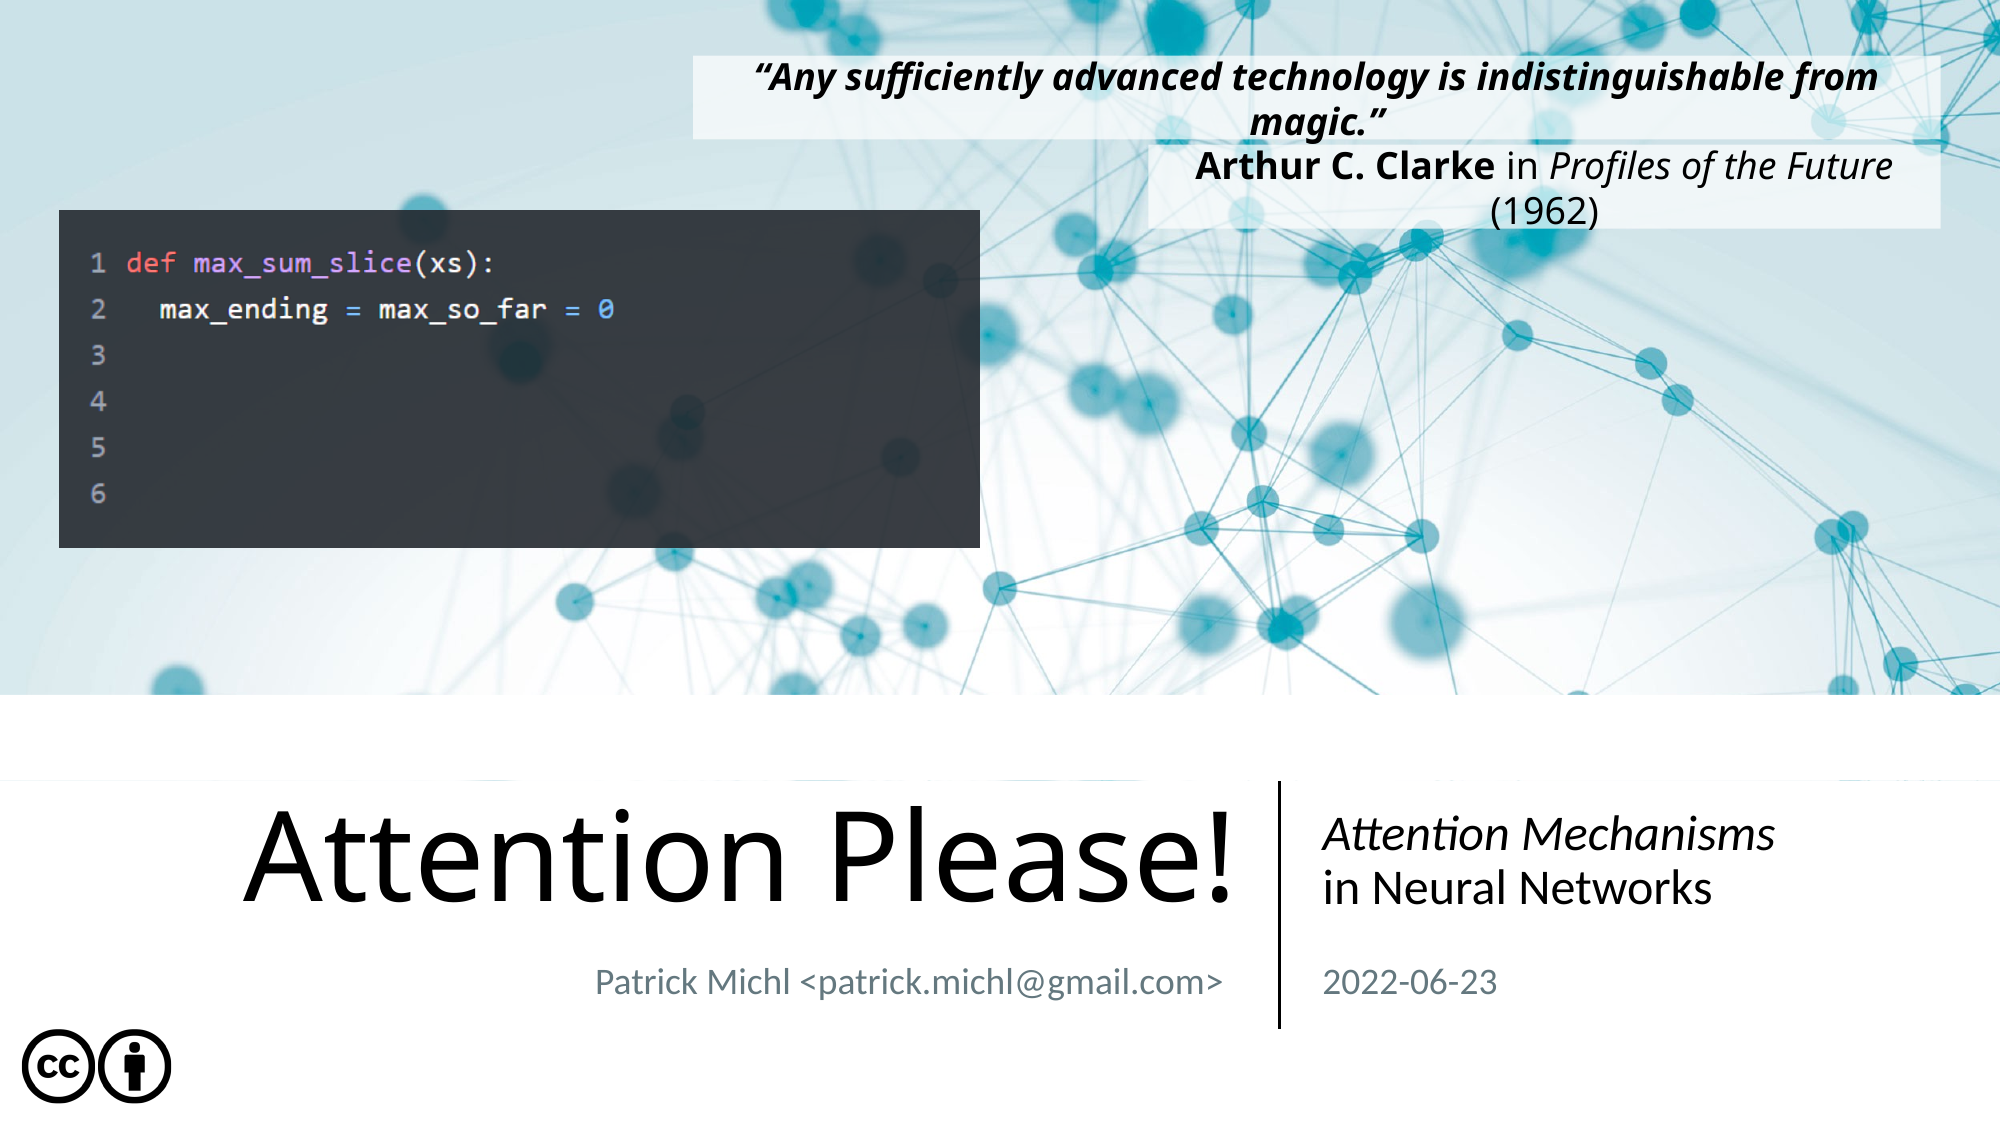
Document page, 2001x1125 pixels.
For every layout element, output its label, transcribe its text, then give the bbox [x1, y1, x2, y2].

subtitle Attention Mechanisms in Neural Networks [1307, 782, 1843, 949]
picture [20, 1027, 172, 1105]
title Attention Please! [137, 782, 1254, 1004]
text_box [0, 782, 2000, 1125]
text_box Patrick Michl <patrick.michl@gmail.com> [341, 949, 1239, 1010]
picture [0, 0, 2000, 781]
text_box 2022-06-23 [1307, 949, 1912, 1010]
